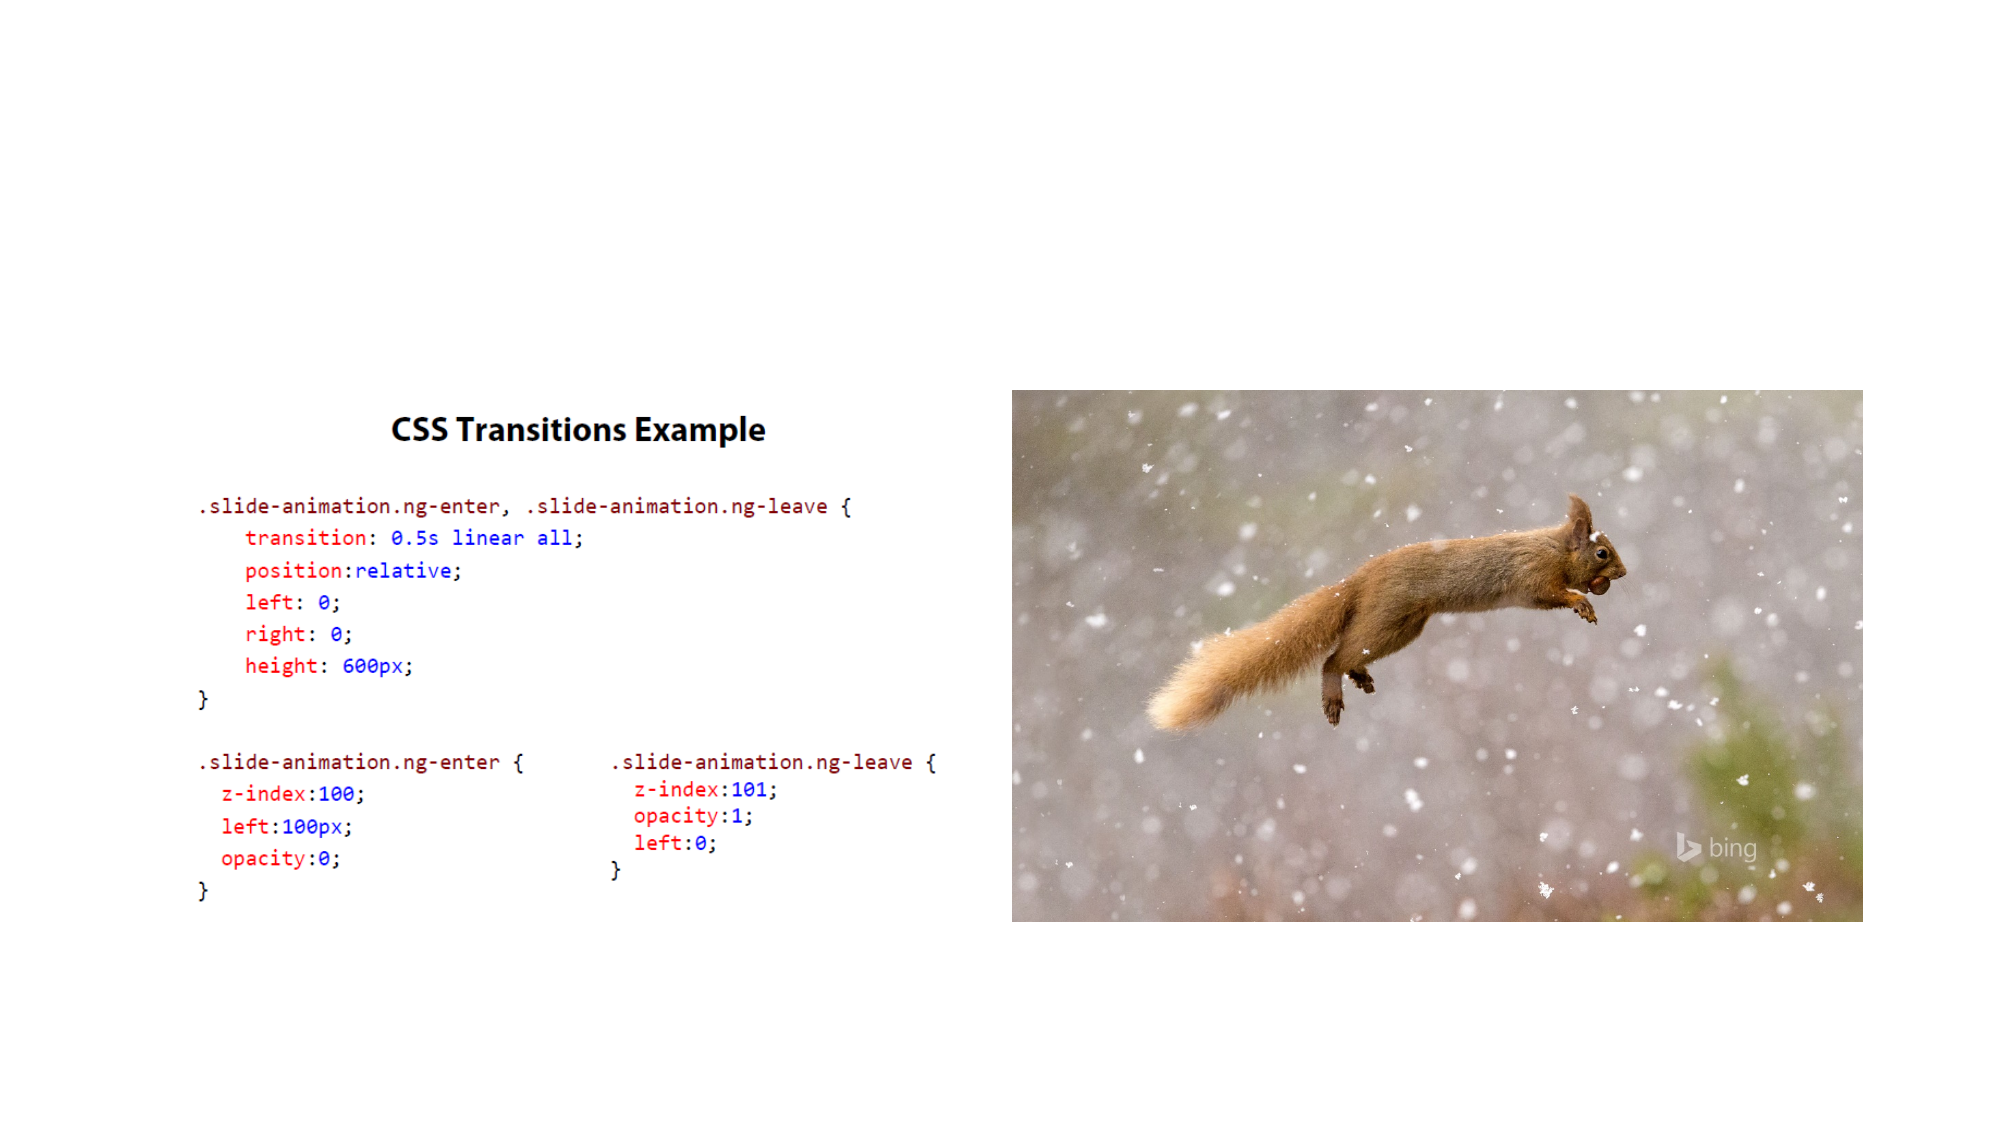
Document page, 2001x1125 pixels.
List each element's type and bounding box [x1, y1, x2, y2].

list [1012, 390, 1863, 922]
list [152, 405, 973, 907]
